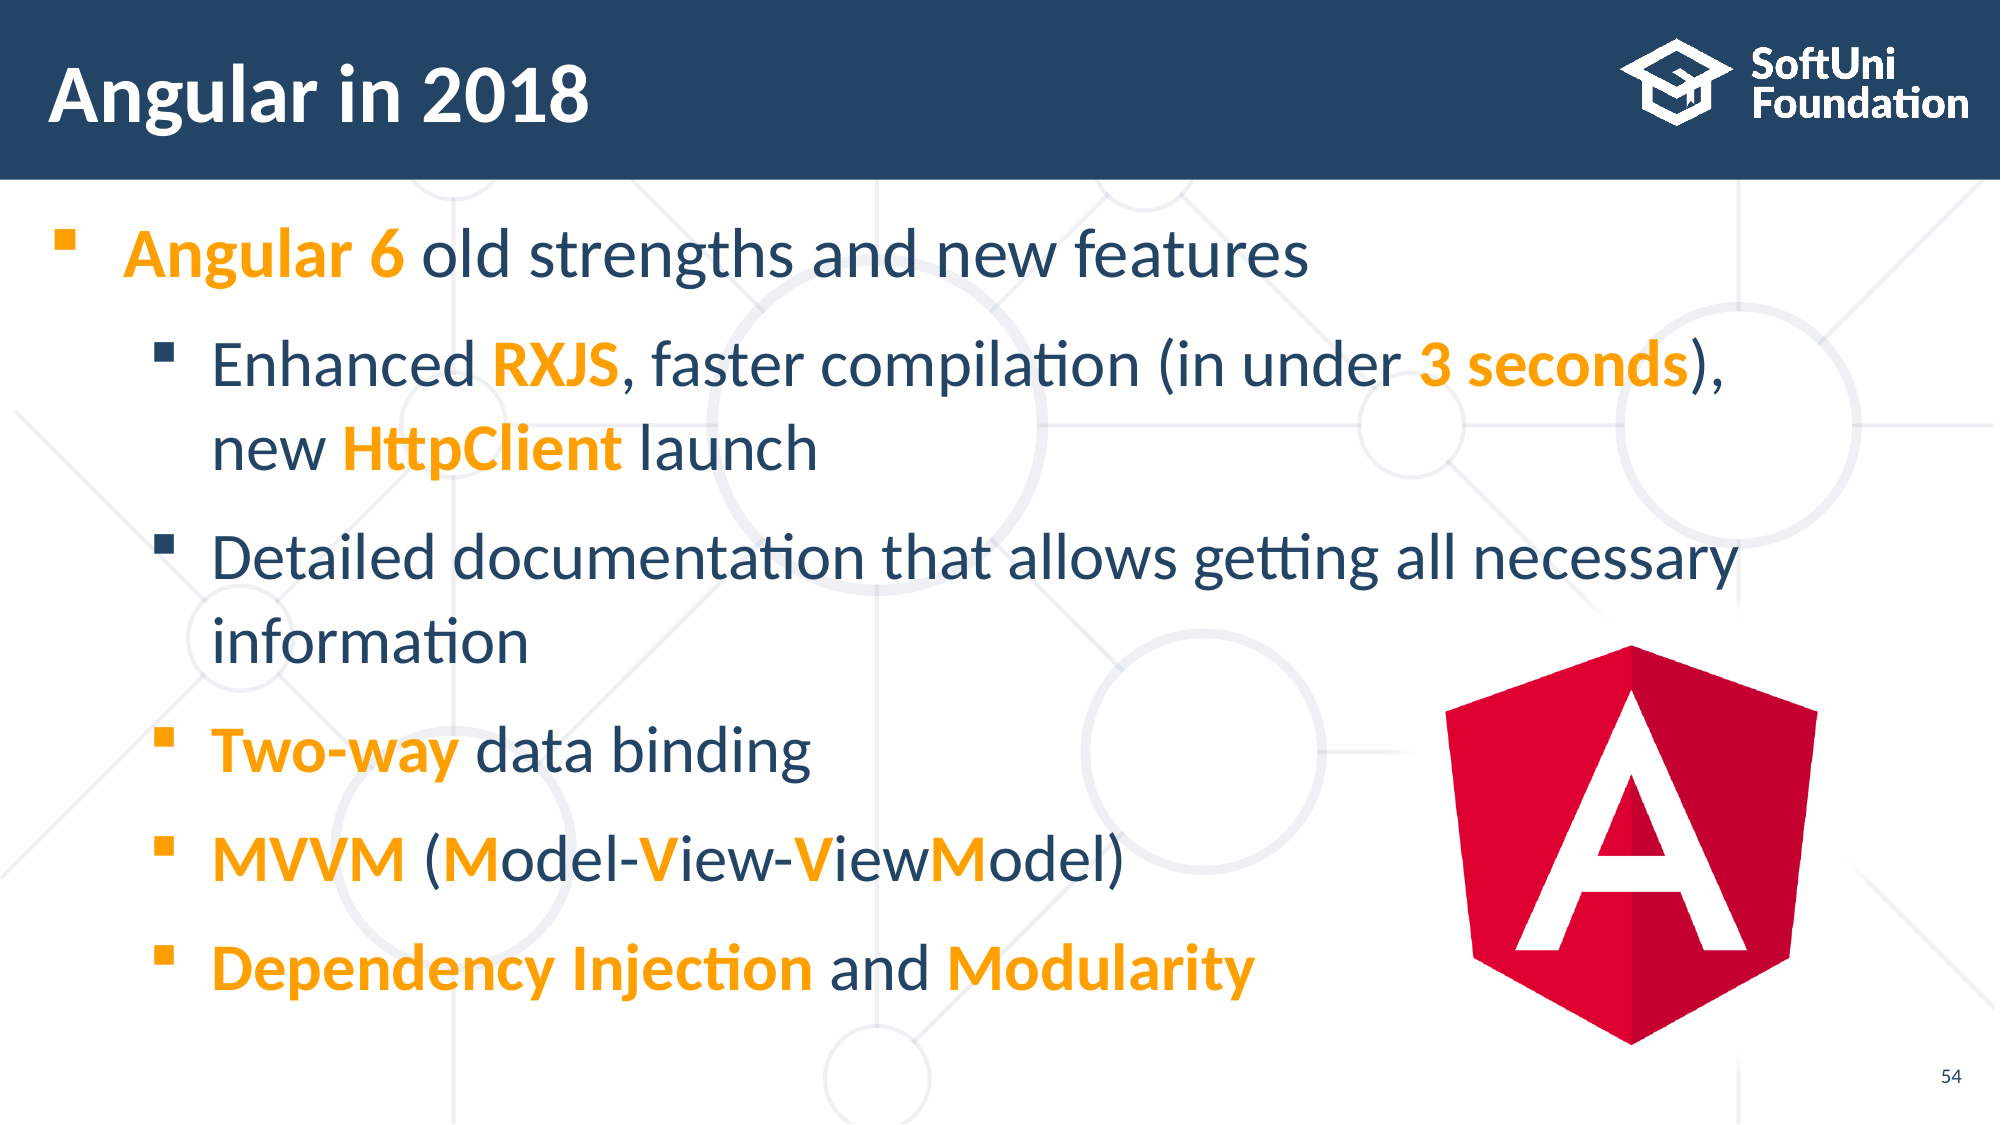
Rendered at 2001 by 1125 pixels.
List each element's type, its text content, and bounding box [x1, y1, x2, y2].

title Angular in 2018 [31, 16, 1591, 162]
list Angular 6 old strengths and new features Enhanced RXJS, faster compilation (in under 3 seconds), new HttpClient launch Detailed documentation that allows getting all necessary information Two-way data binding MVVM (Model-View-ViewModel) Dependency Injection and Modularity [31, 196, 1970, 1050]
picture [1381, 585, 1881, 1085]
slide_number 54 [1897, 1049, 1968, 1100]
picture [1619, 38, 1968, 126]
